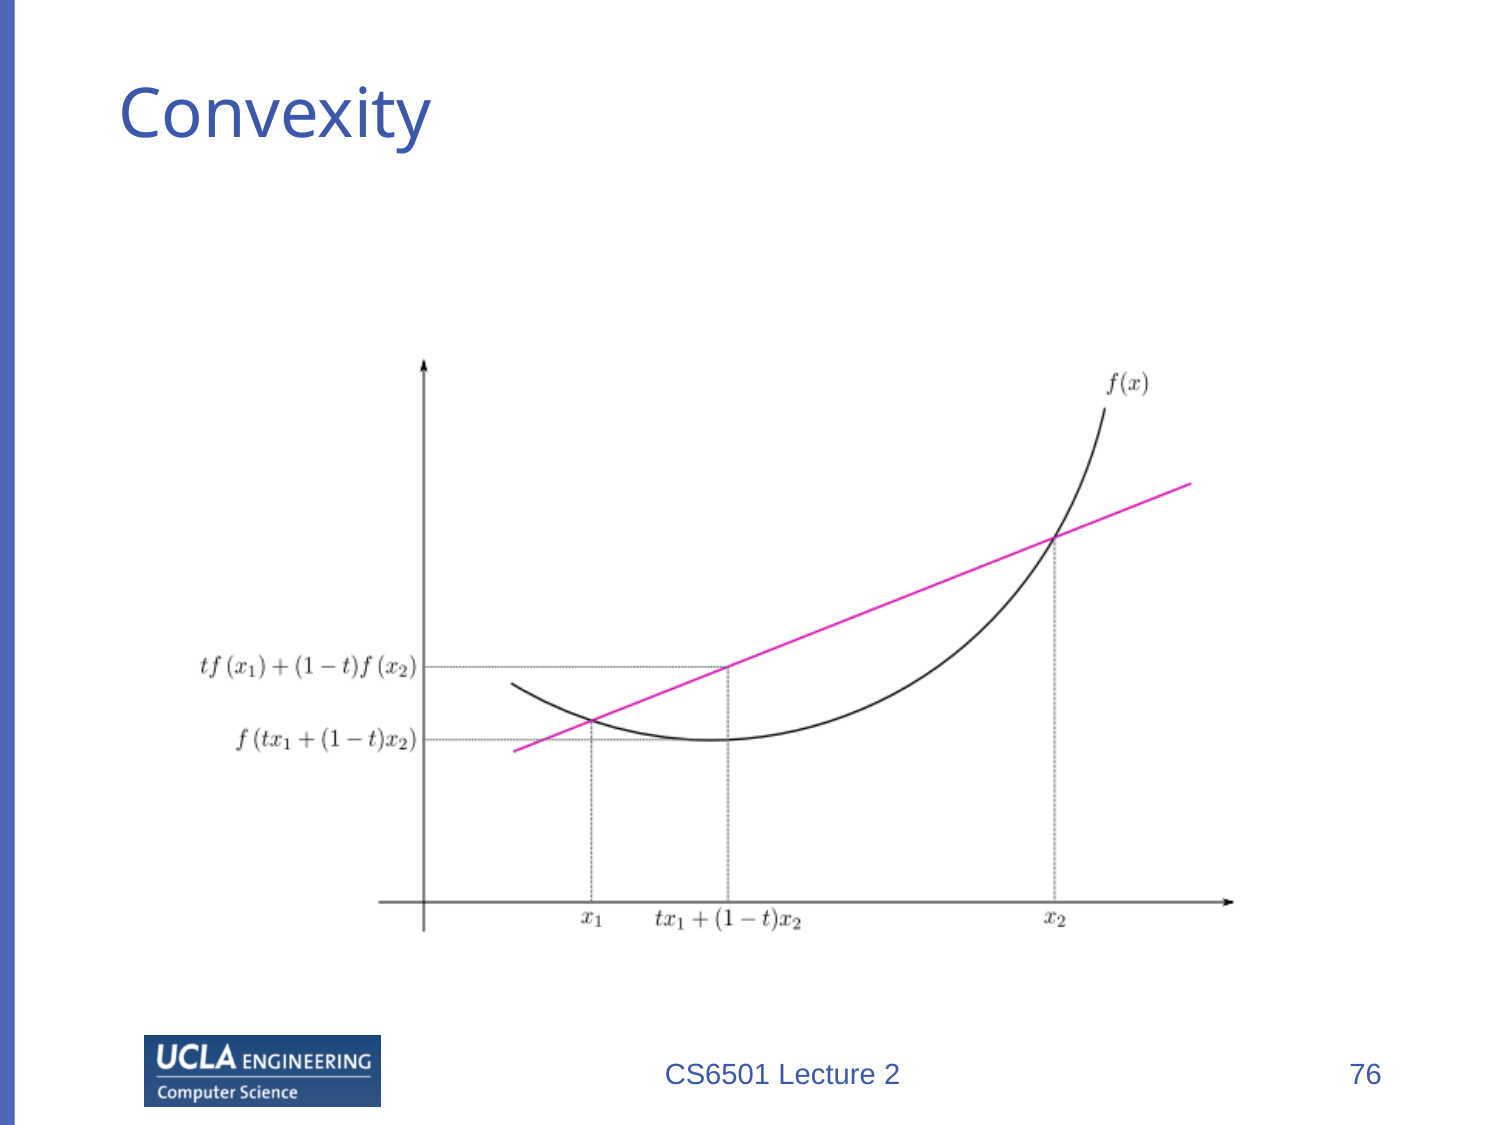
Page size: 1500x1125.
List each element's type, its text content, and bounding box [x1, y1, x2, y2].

footer CS6501 Lecture 2 [496, 1042, 1069, 1103]
slide_number 76 [1177, 1042, 1397, 1103]
title Convexity [103, 59, 1397, 171]
picture [165, 279, 1328, 992]
picture [144, 1035, 381, 1107]
